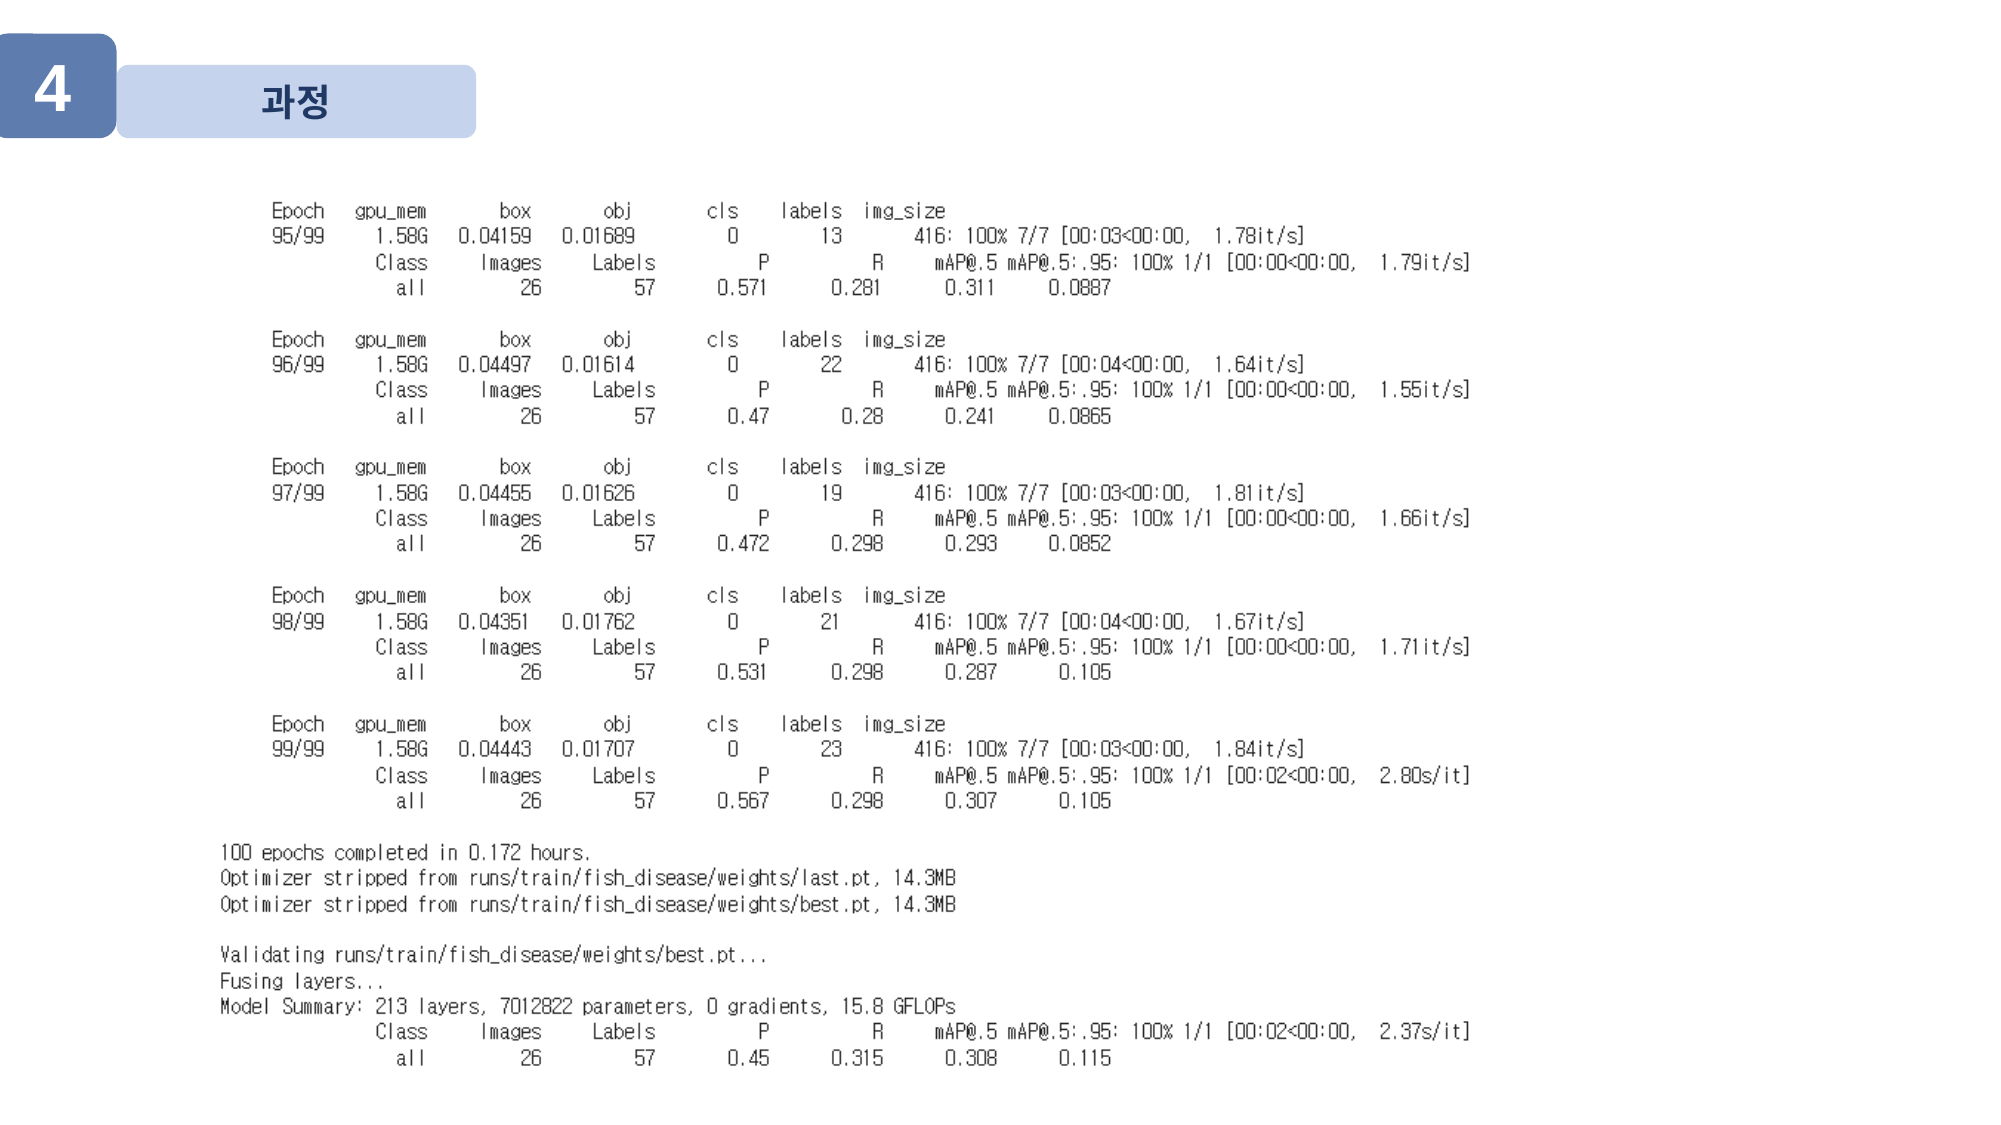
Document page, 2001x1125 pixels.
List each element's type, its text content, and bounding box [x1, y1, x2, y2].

text_box 4 [0, 28, 313, 151]
text_box 과정 [115, 63, 478, 140]
picture [192, 186, 1498, 1094]
